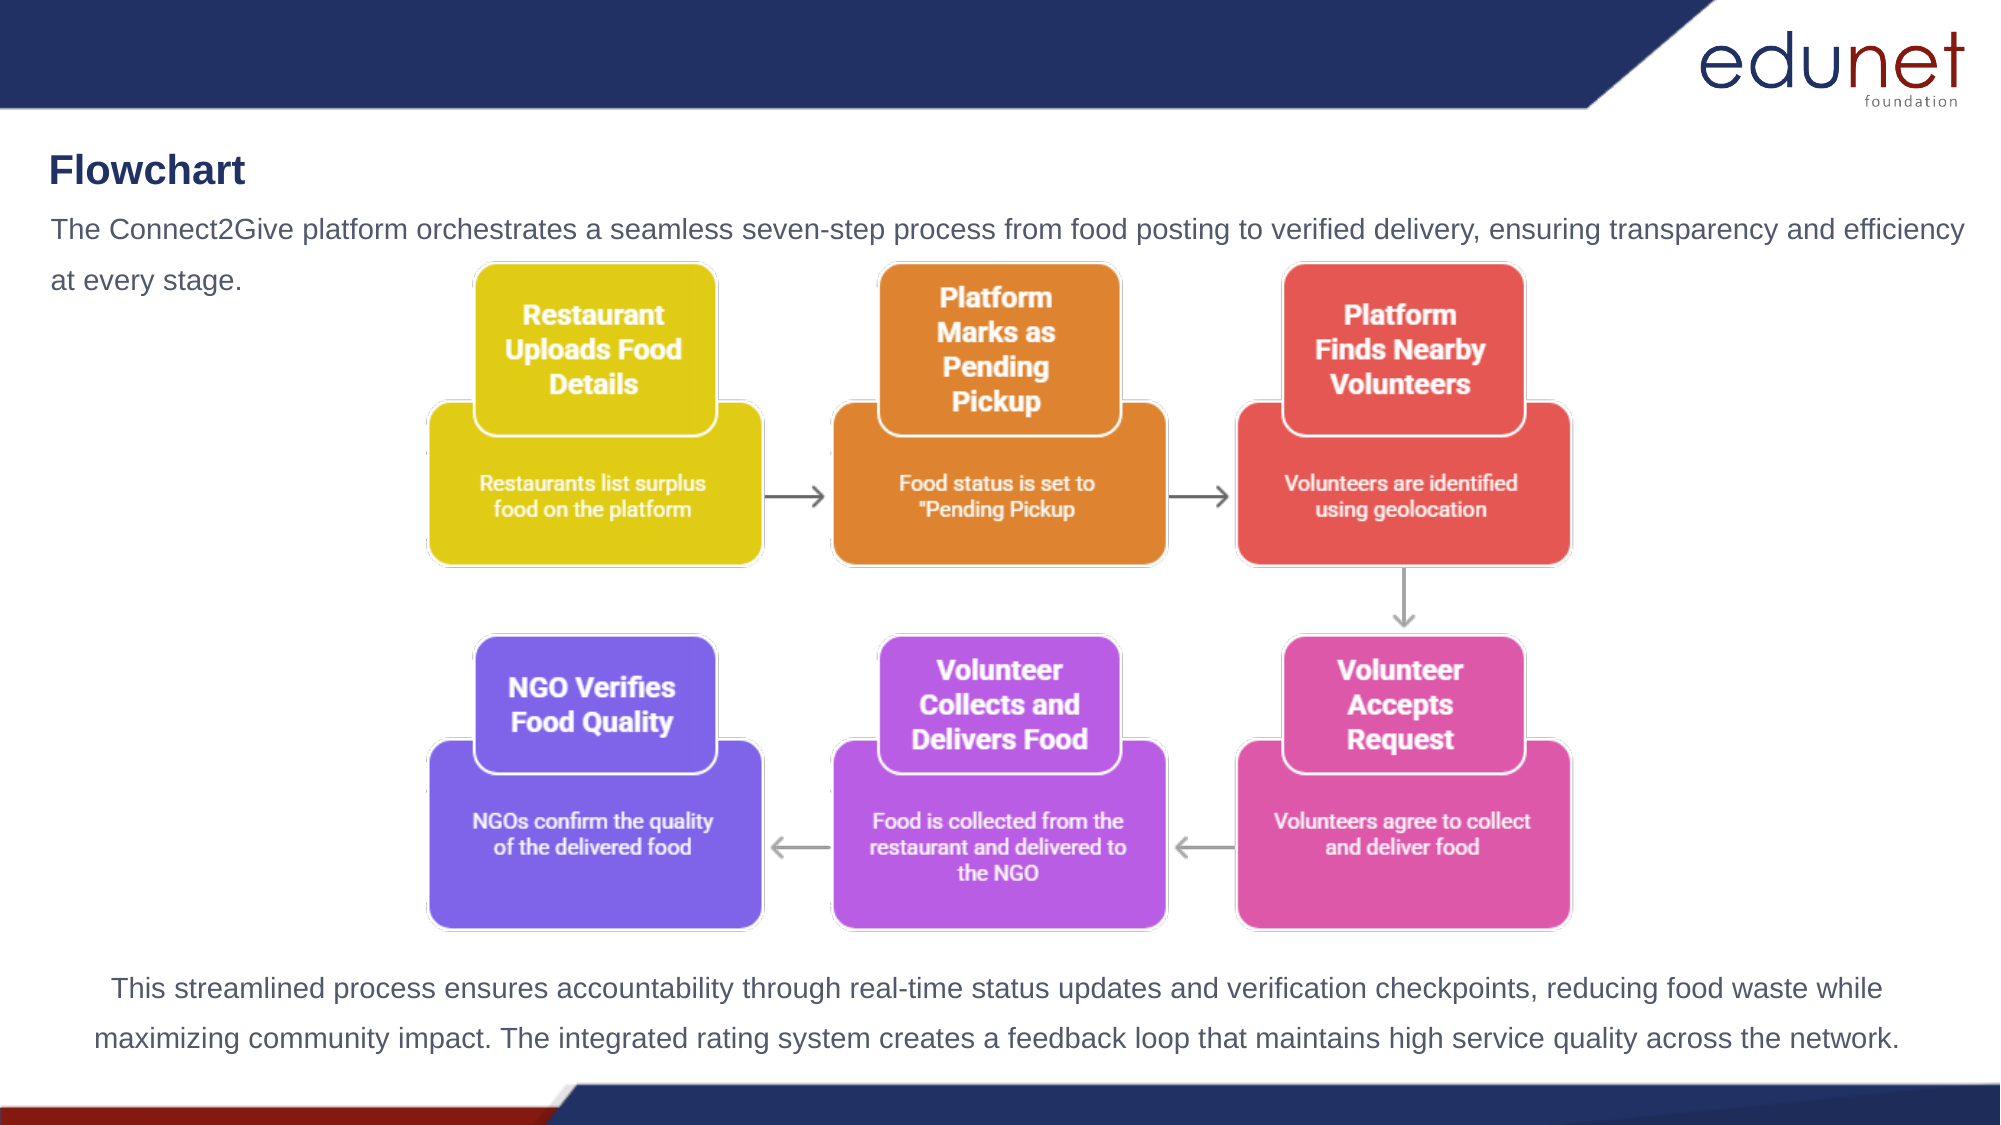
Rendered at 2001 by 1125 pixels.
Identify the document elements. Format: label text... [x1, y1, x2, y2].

text_box This streamlined process ensures accountability through real-time status updates and verification checkpoints, reducing food waste while maximizing community impact. The integrated rating system creates a feedback loop that maintains high service quality across the network. [50, 954, 1947, 1057]
text_box The Connect2Give platform orchestrates a seamless seven-step process from food posting to verified delivery, ensuring transparency and efficiency at every stage. [50, 195, 1985, 298]
picture [359, 245, 1641, 955]
picture [0, 1070, 2000, 1125]
picture [0, 0, 1977, 117]
text_box Flowchart [28, 123, 671, 194]
